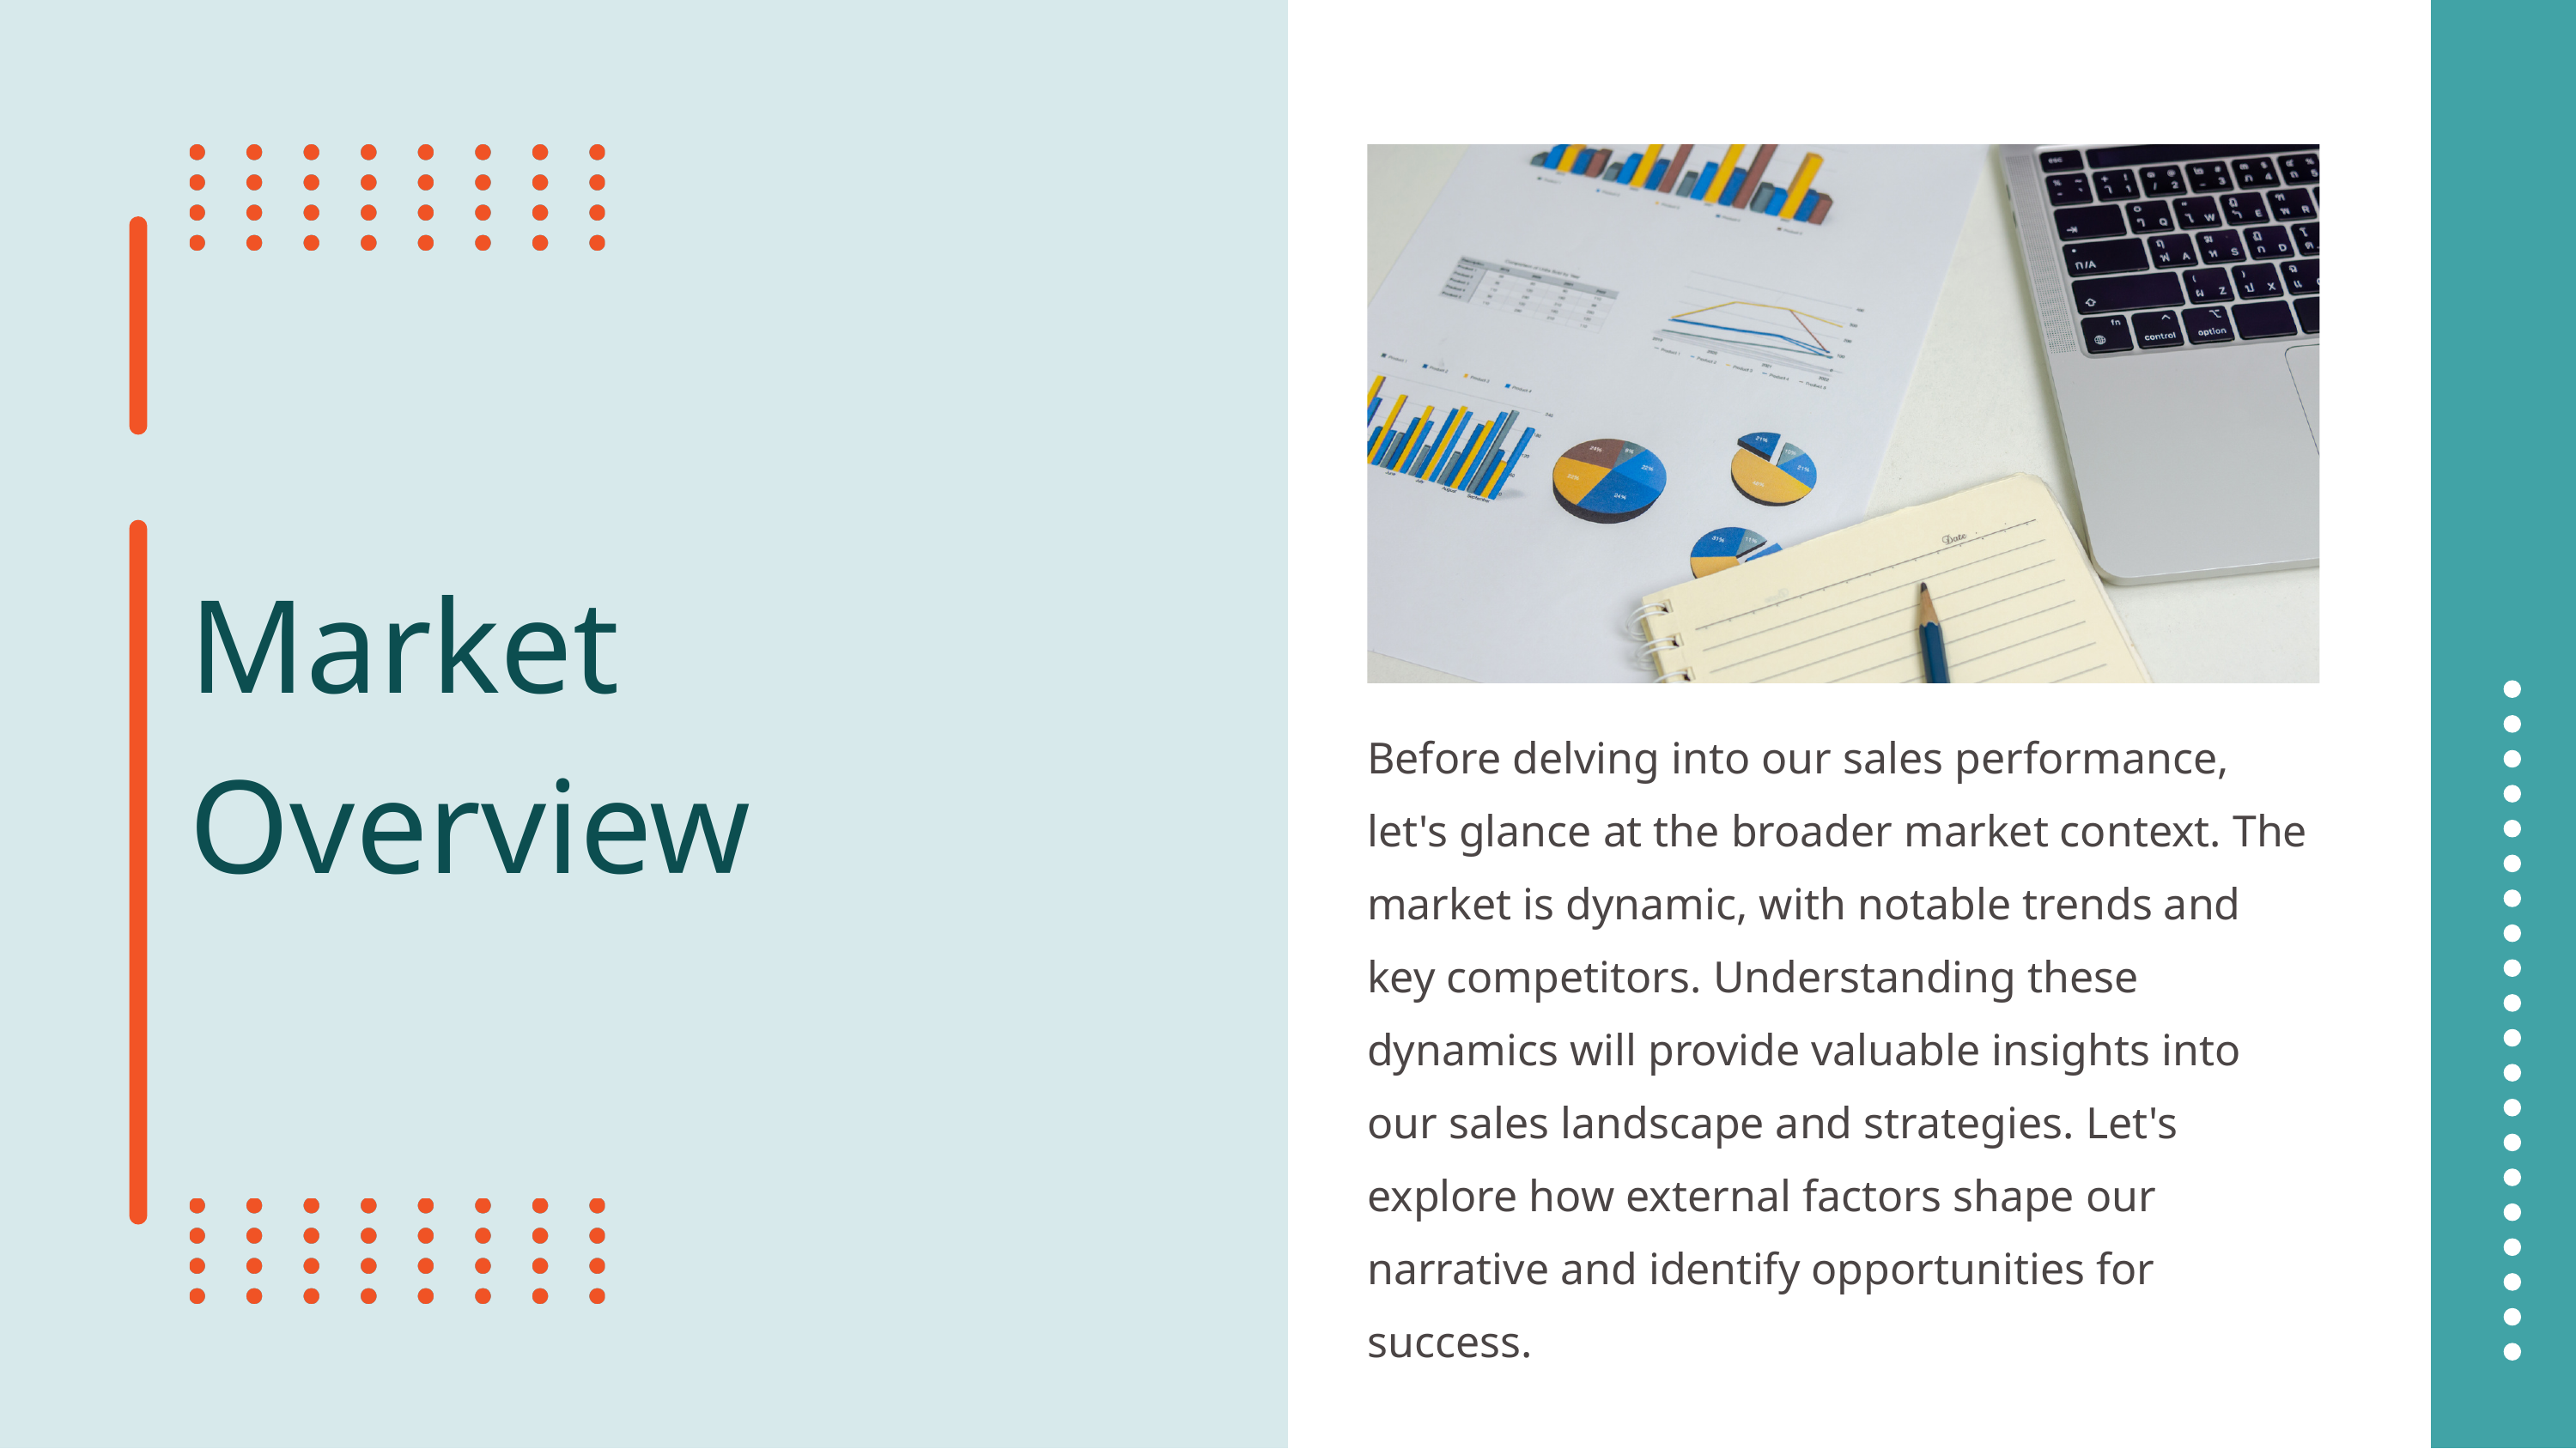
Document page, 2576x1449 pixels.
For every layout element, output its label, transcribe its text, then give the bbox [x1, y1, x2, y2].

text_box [0, 0, 1289, 1449]
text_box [131, 225, 145, 1216]
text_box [1367, 144, 2320, 683]
text_box Before delving into our sales performance, let's glance at the broader market context. The market is dynamic, with notable trends and key competitors. Understanding these dynamics will provide valuable insights into our sales landscape and strategies. Let's explore how external factors shape our narrative and identify opportunities for success. [1367, 709, 2320, 1367]
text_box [2430, 0, 2576, 1449]
